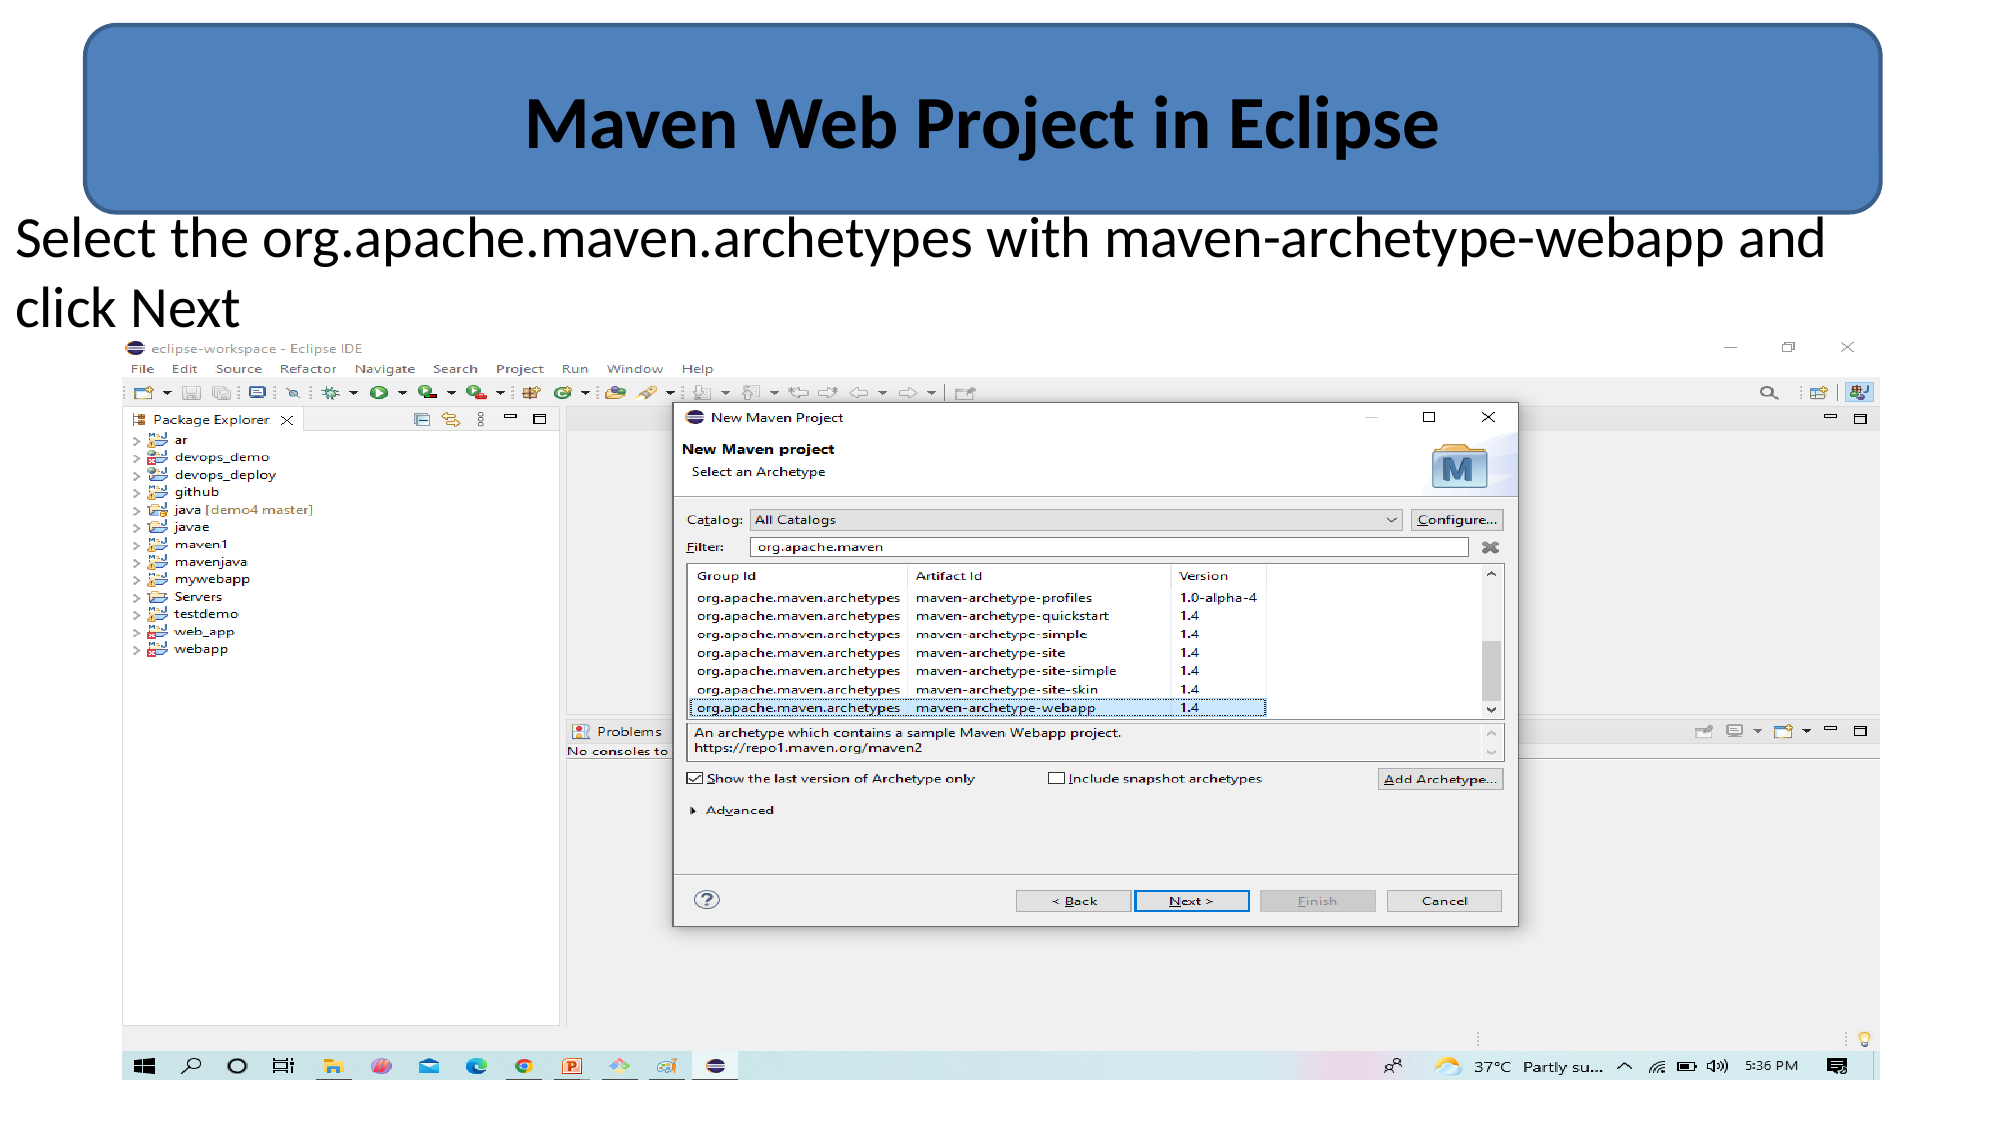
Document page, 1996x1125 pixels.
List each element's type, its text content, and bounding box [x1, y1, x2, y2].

title Select the org.apache.maven.archetypes with maven-archetype-webapp and click Next [0, 212, 1923, 325]
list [122, 337, 1880, 1081]
text_box Maven Web Project in Eclipse [82, 22, 1883, 212]
